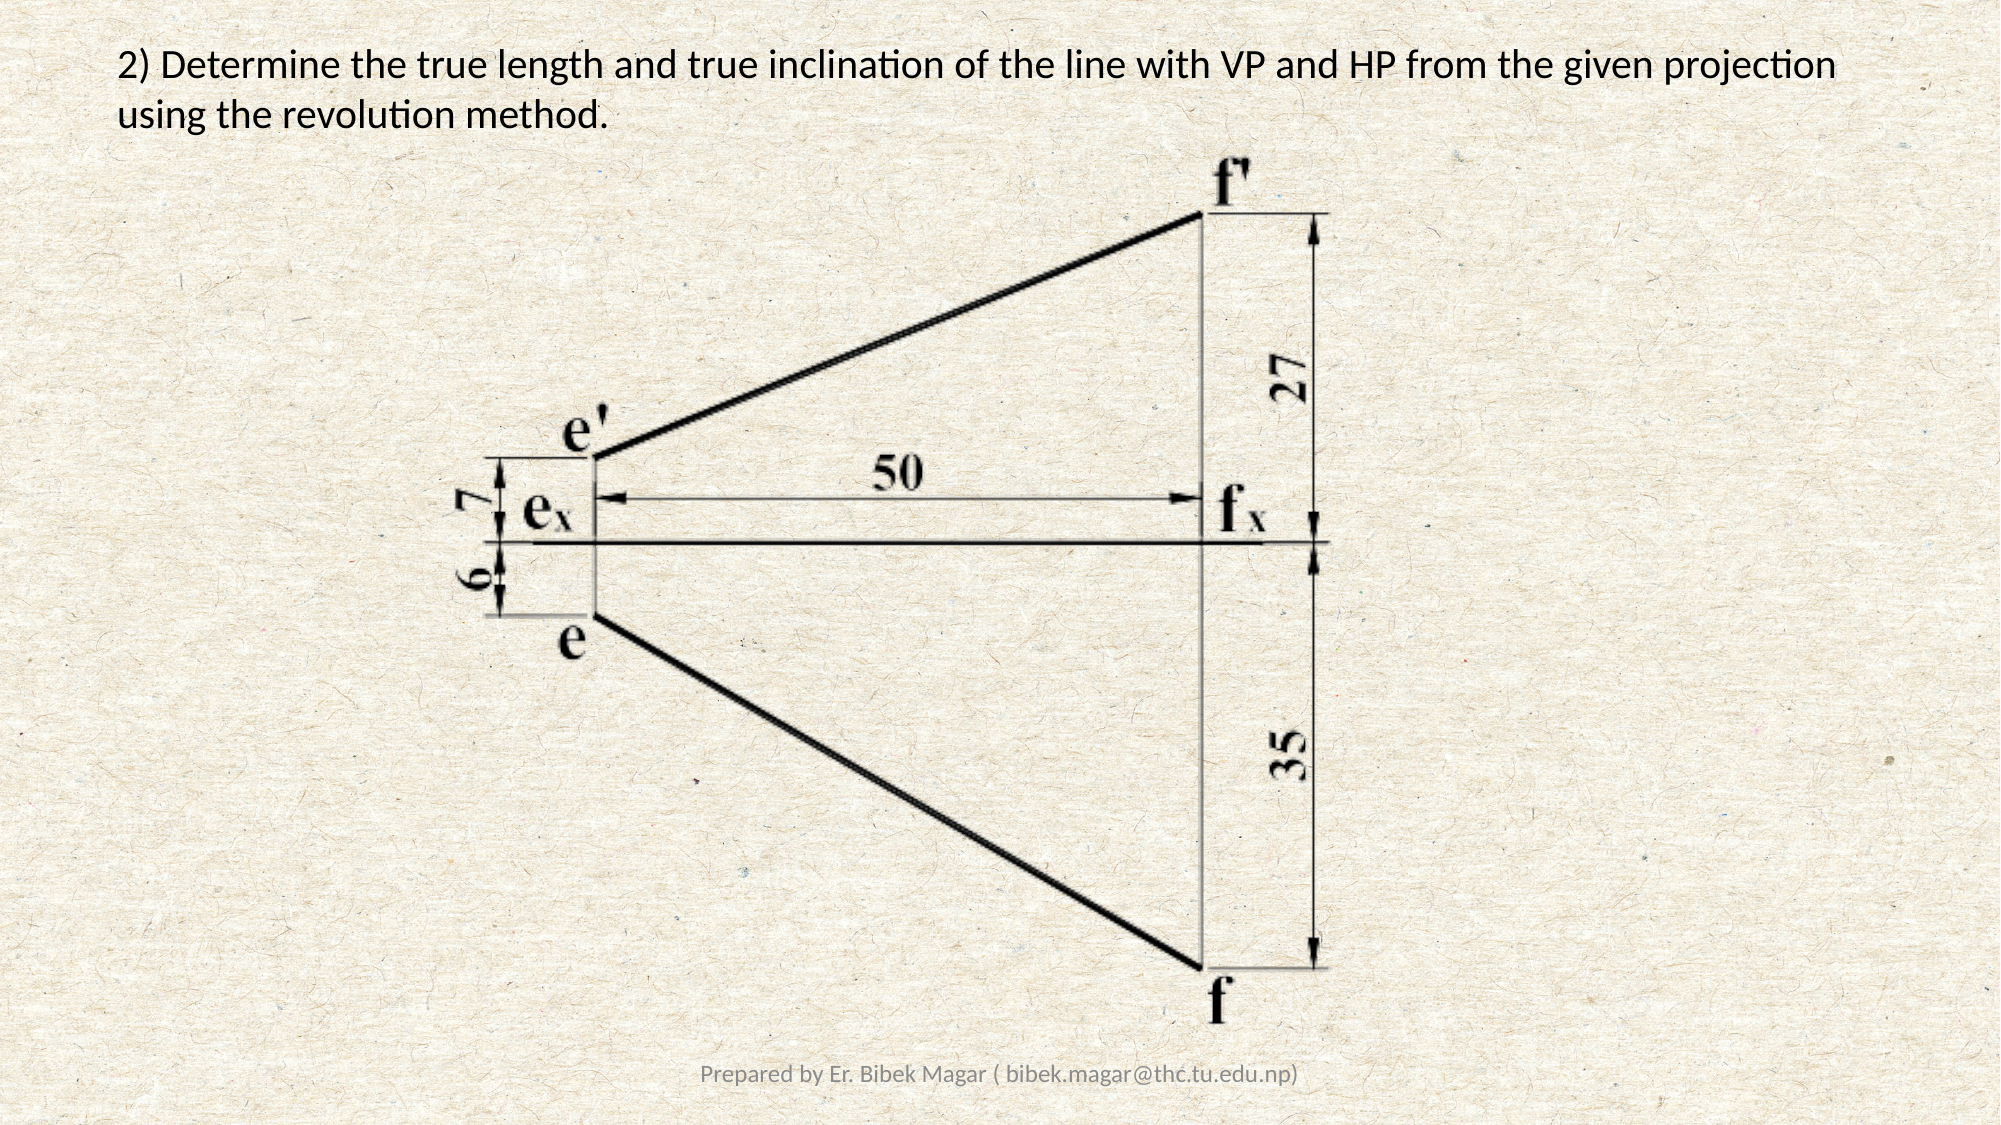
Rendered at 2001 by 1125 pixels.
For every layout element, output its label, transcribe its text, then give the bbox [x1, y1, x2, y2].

footer Prepared by Er. Bibek Magar ( bibek.magar@thc.tu.edu.np) [662, 1043, 1338, 1103]
text_box 2) Determine the true length and true inclination of the line with VP and HP from the given projection using the revolution method. [102, 29, 1926, 145]
picture [0, 0, 2001, 1125]
